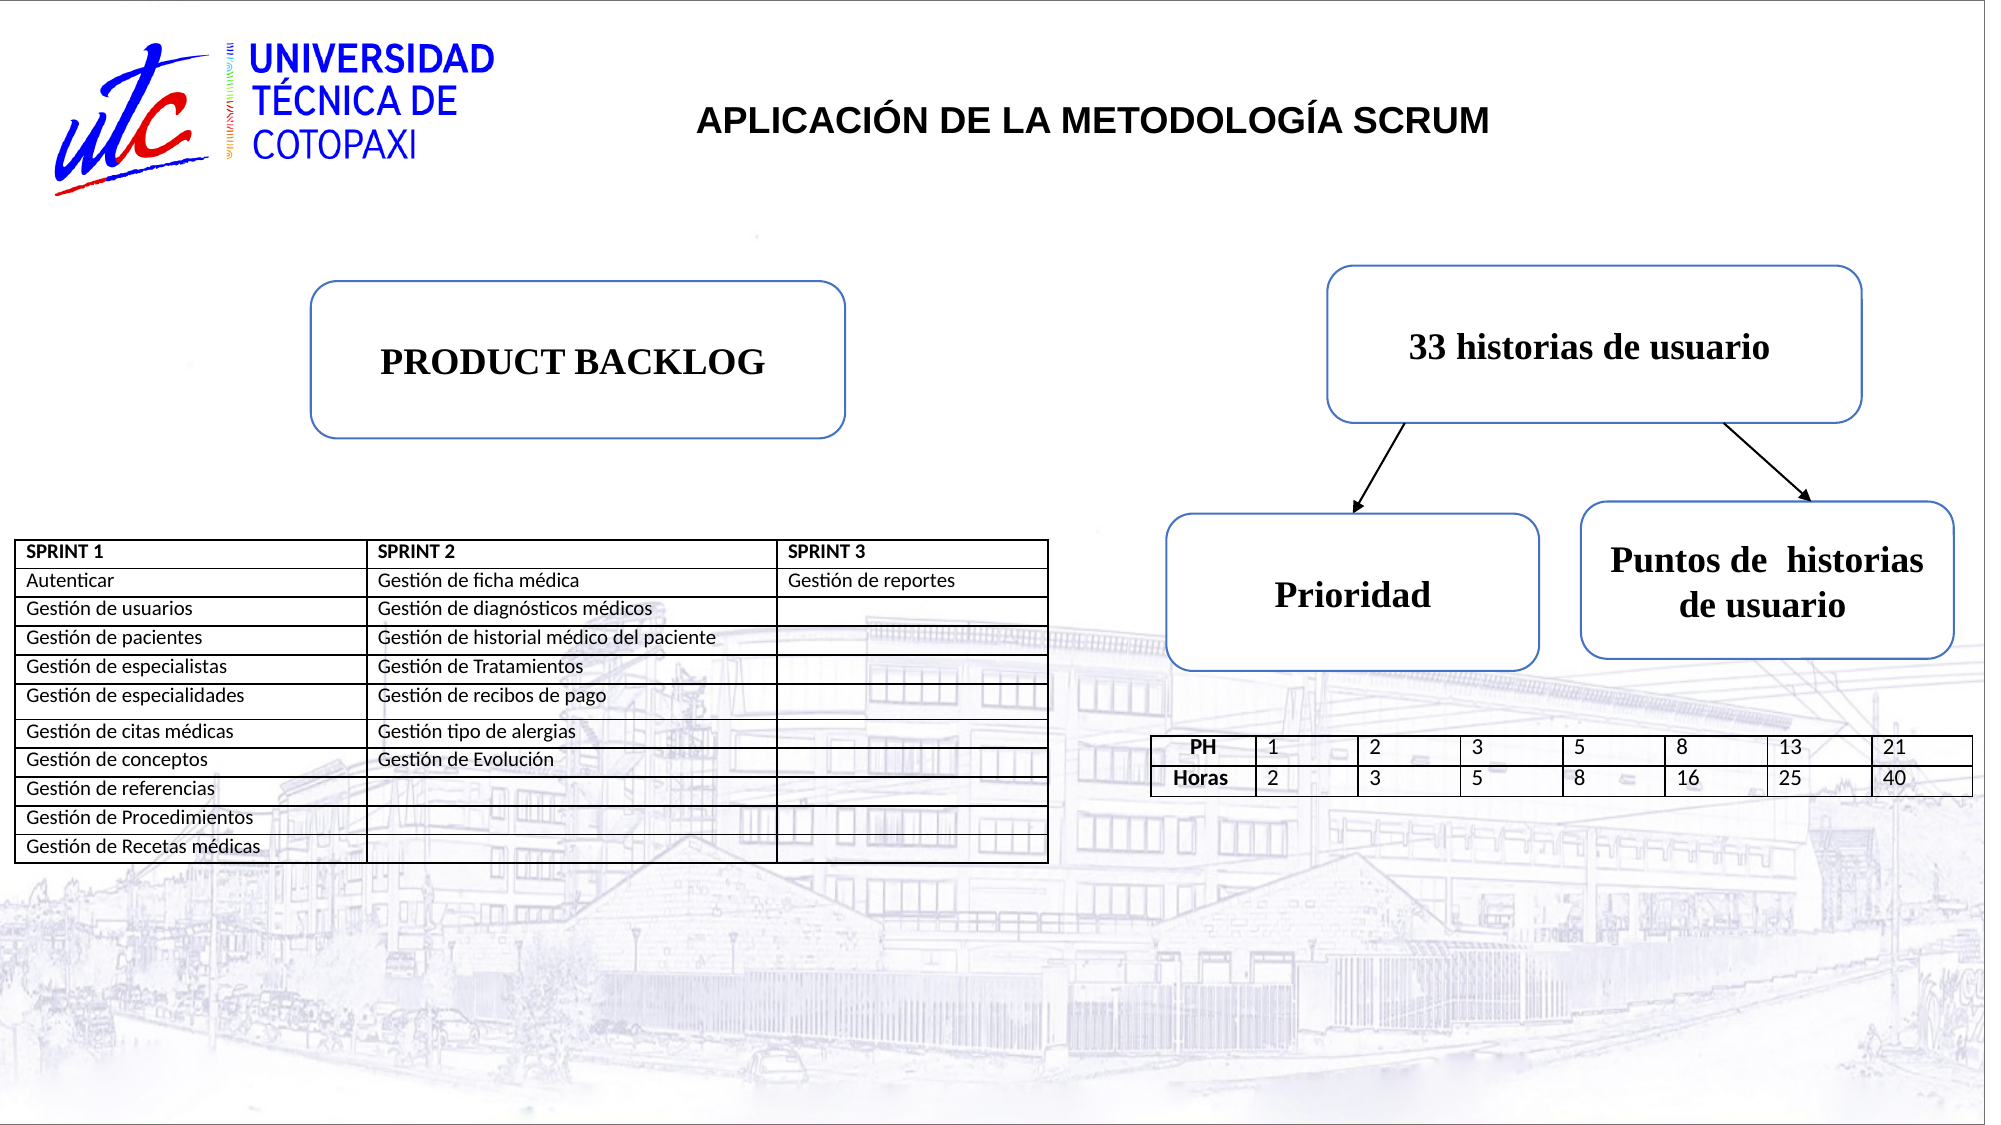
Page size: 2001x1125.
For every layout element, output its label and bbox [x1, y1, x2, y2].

picture [0, 0, 1985, 1125]
text_box [1352, 422, 1405, 514]
text_box [1723, 422, 1812, 502]
